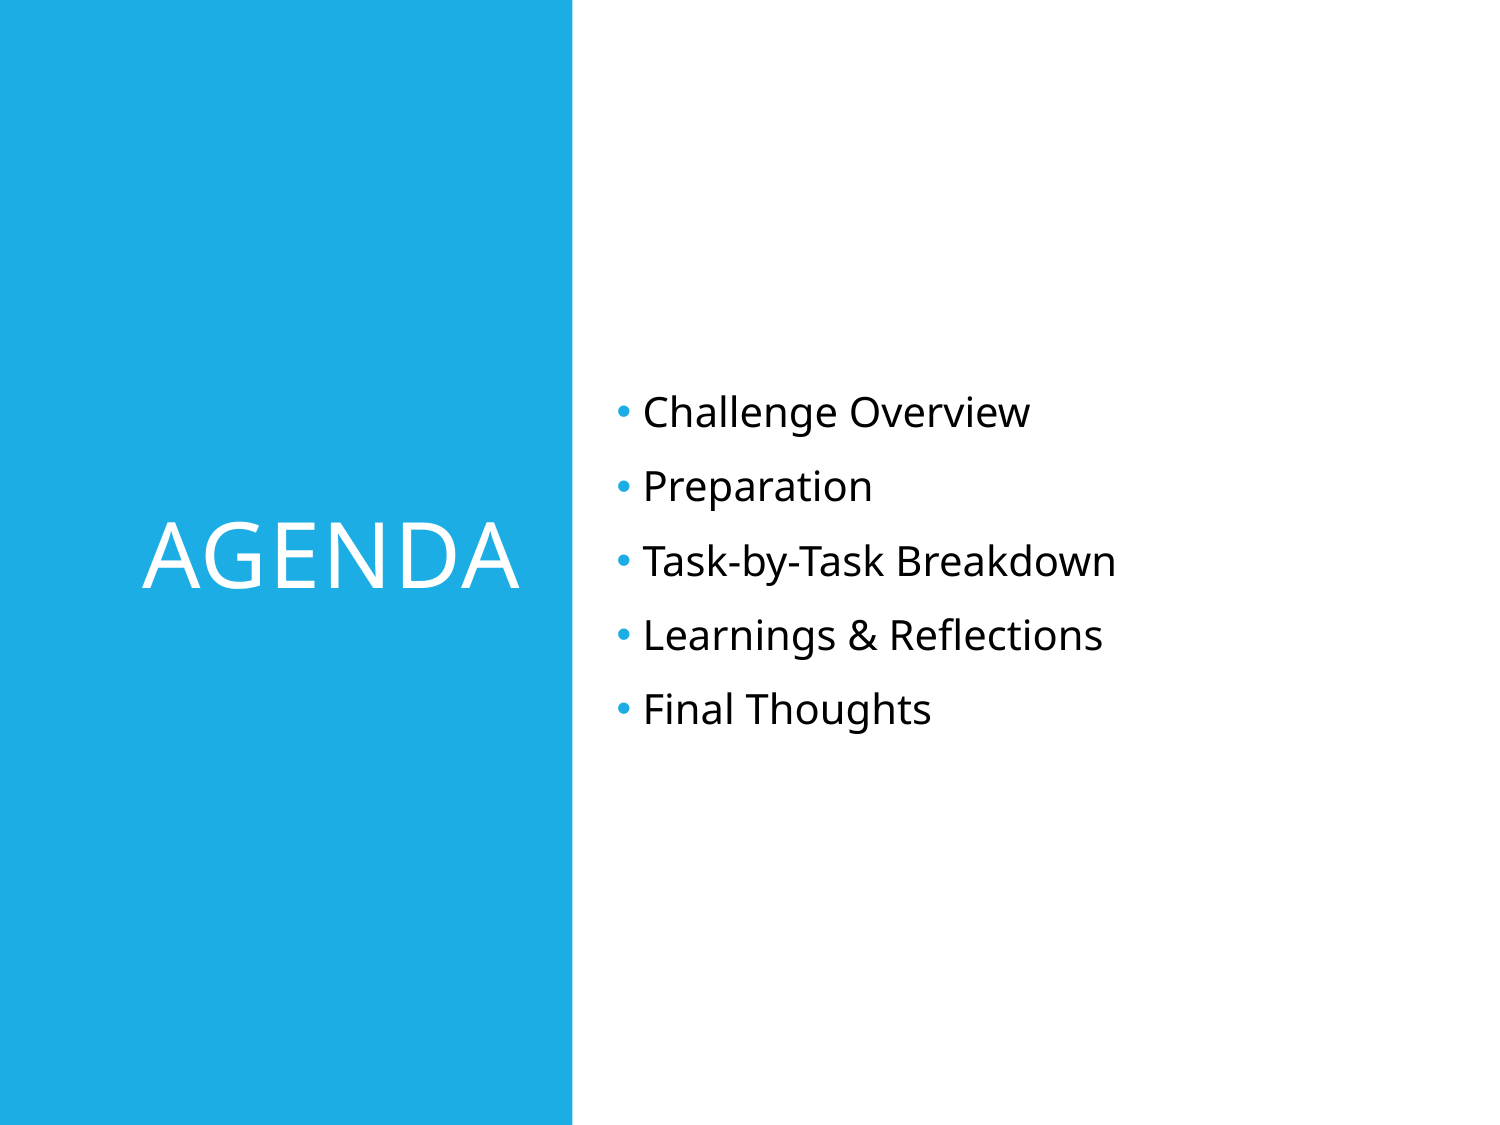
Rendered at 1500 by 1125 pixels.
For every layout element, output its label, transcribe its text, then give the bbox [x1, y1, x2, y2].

list Challenge Overview Preparation Task-by-Task Breakdown Learnings & Reflections Final Thoughts [609, 131, 1385, 993]
text_box [574, 0, 1500, 1125]
text_box [0, 0, 574, 1125]
title Agenda [118, 131, 536, 993]
